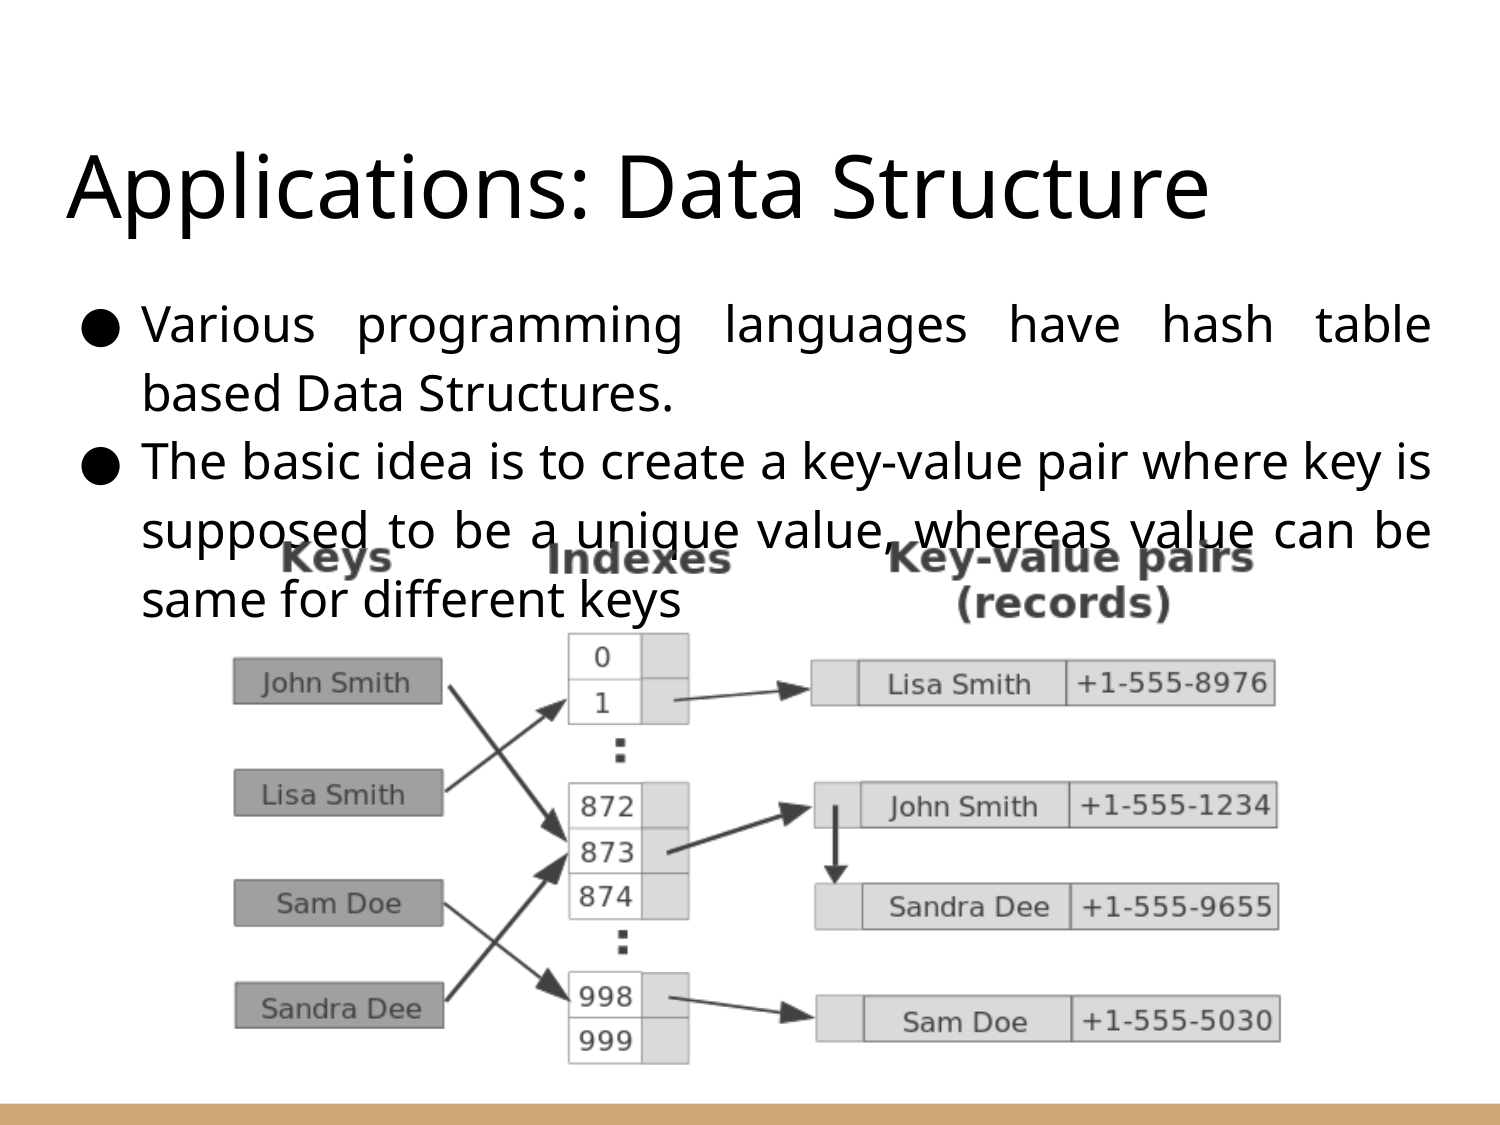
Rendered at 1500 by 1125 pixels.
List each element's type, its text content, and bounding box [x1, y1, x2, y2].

title Applications: Data Structure [51, 69, 1449, 251]
picture [207, 501, 1293, 1085]
list Various programming languages have hash table based Data Structures. The basic idea is to create a key-value pair where key is supposed to be a unique value, whereas value can be same for different keys [51, 267, 1449, 1002]
